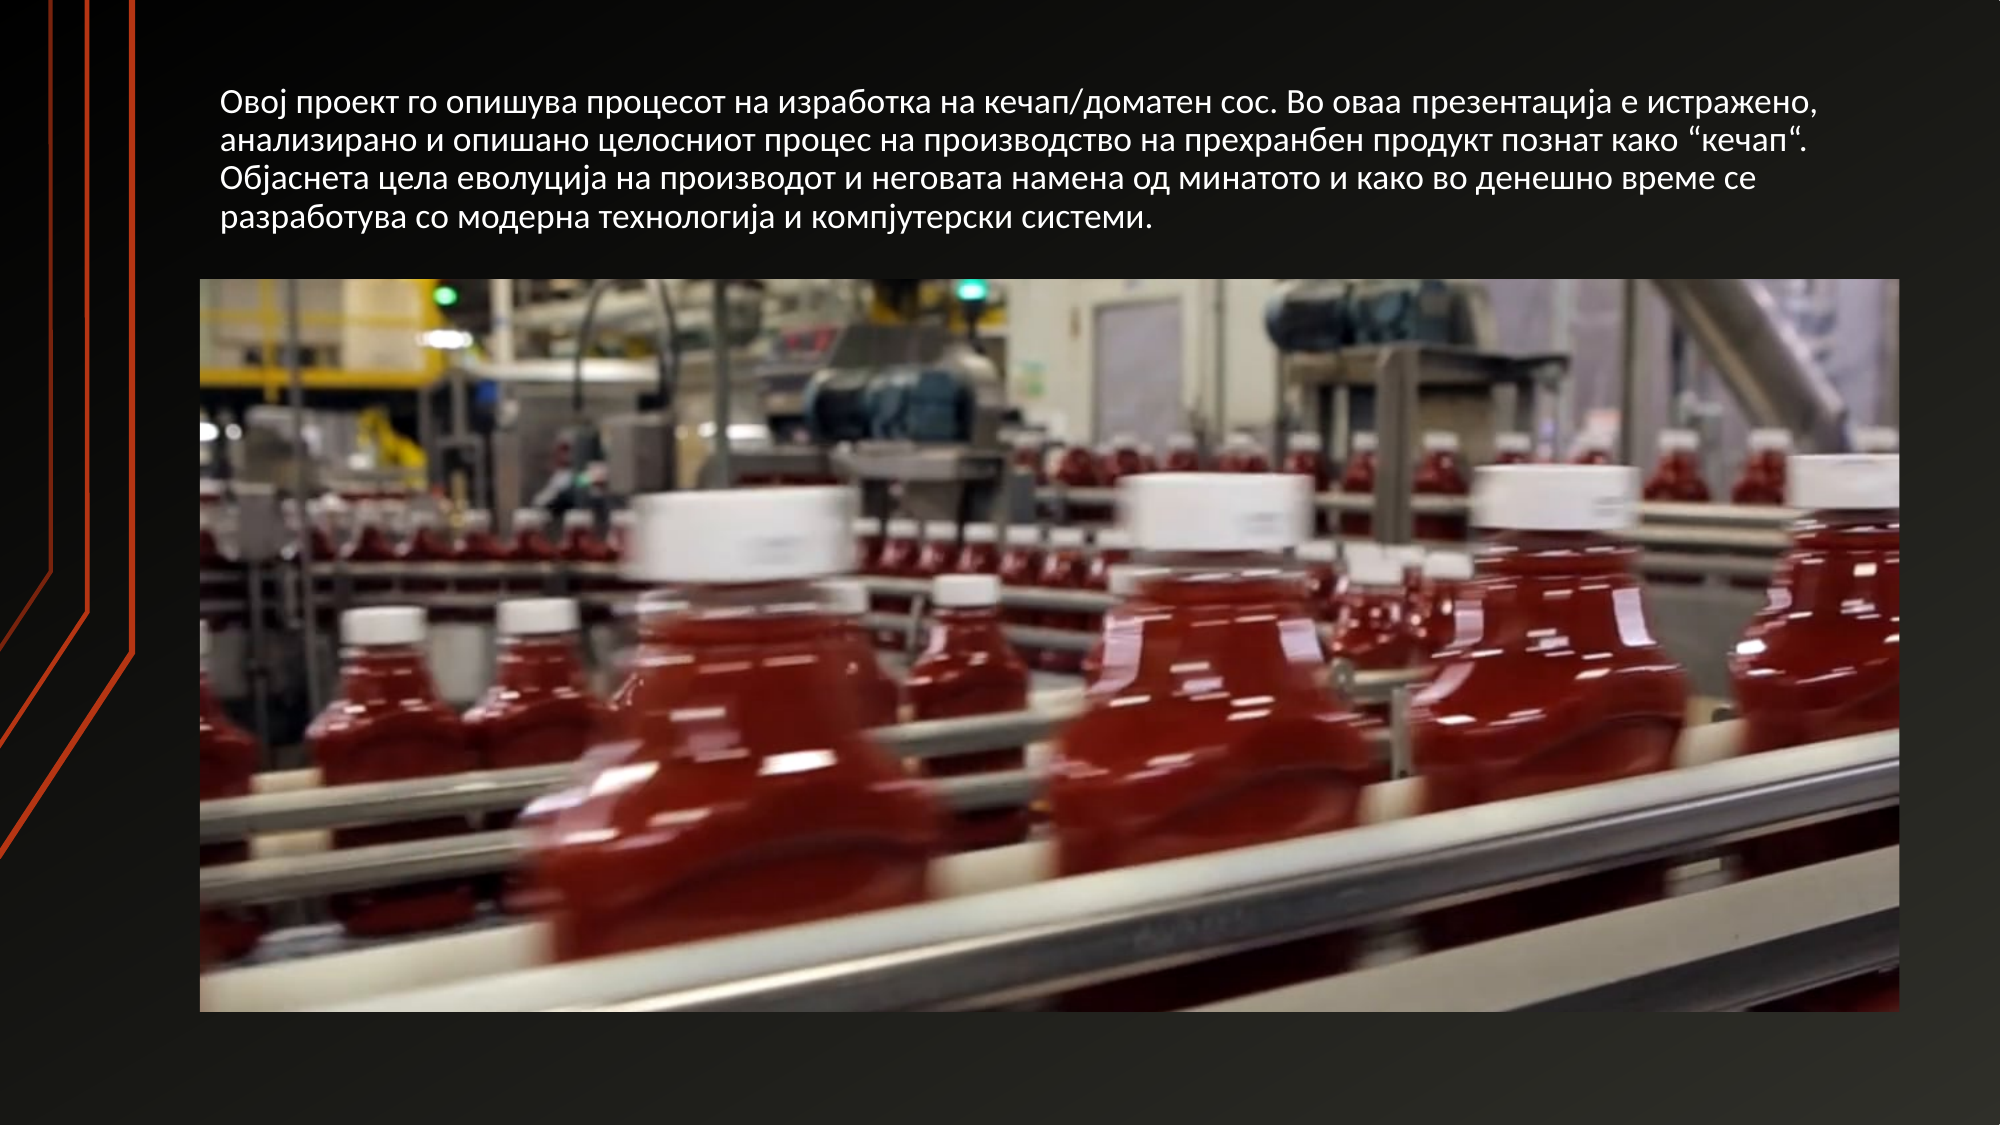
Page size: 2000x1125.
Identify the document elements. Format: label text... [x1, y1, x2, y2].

title Овој проект го опишува процесот на изработка на кечап/доматен сос. Во оваа презентација е истражено, анализирано и опишано целосниот процес на производство на прехранбен продукт познат како “кечап“. Објаснета цела еволуција на производот и неговата намена од минатото и како во денешно време се разработува со модерна технологија и компјутерски системи. [199, 45, 1900, 246]
picture [199, 278, 1900, 1012]
